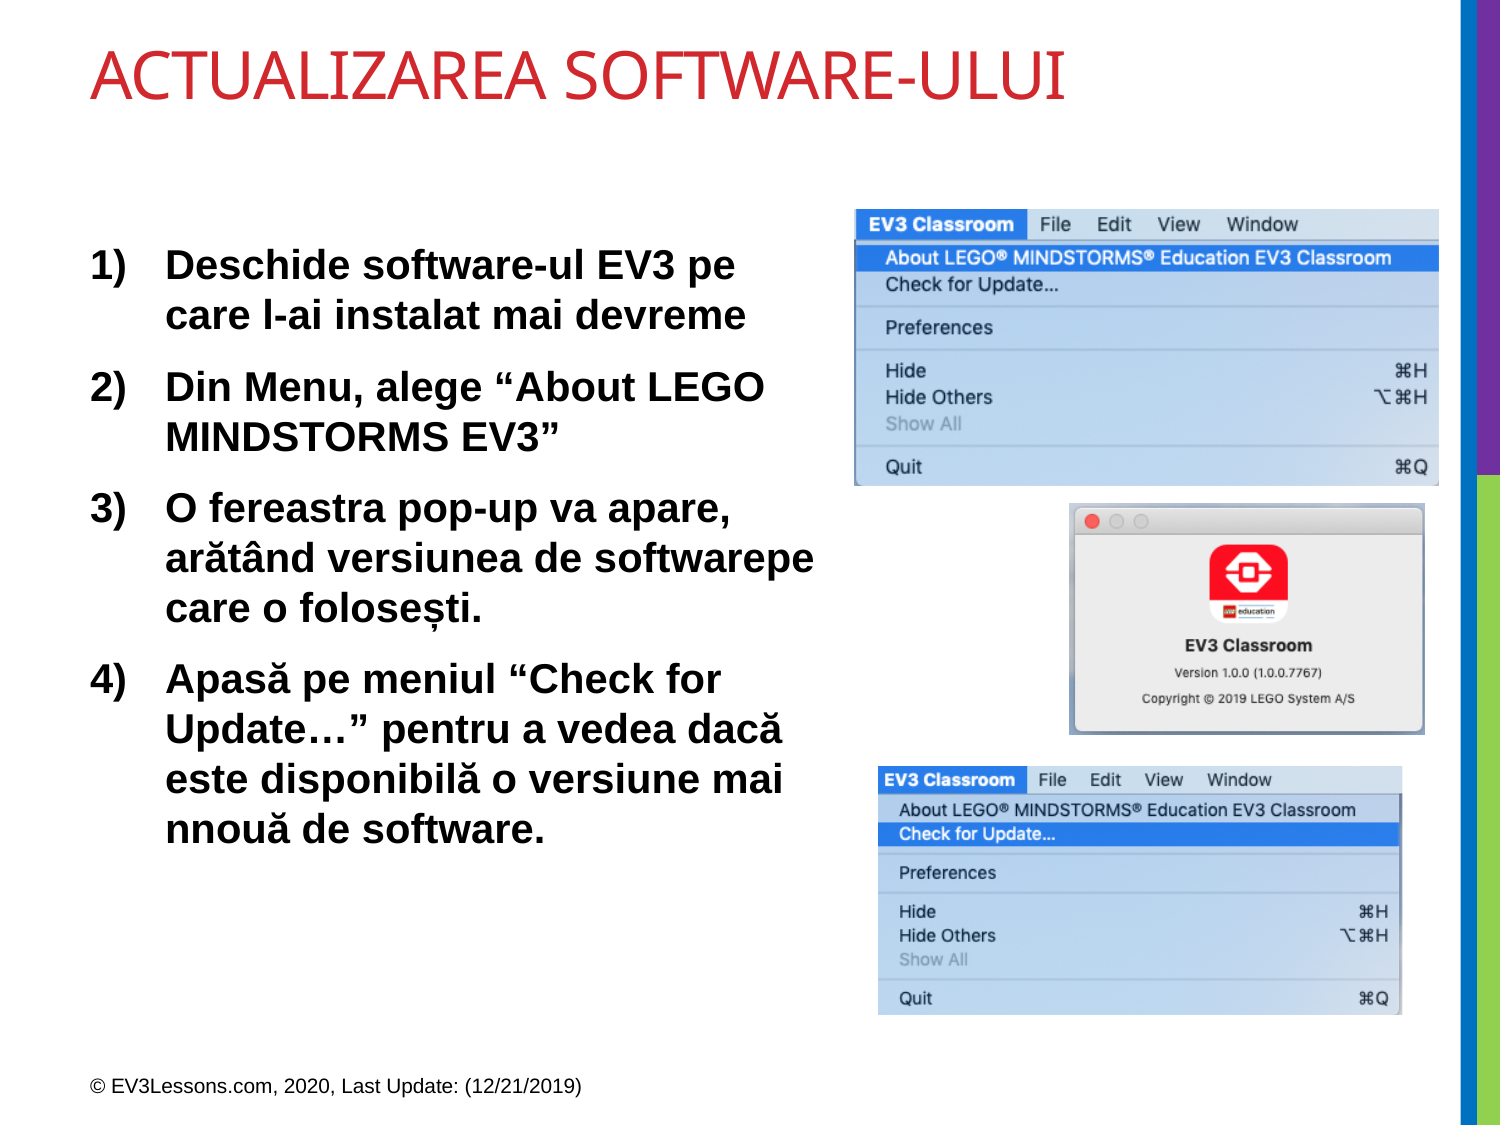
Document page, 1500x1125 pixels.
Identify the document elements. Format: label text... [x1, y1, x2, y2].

title Actualizarea SOFTWARE-ului [75, 25, 1428, 250]
list Deschide software-ul EV3 pe care l-ai instalat mai devreme Din Menu, alege “About LEGO MINDSTORMS EV3” O fereastra pop-up va apare, arătând versiunea de softwarepe care o folosești. Apasă pe meniul “Check for Update…” pentru a vedea dacă este disponibilă o versiune mai nnouă de software. [75, 230, 838, 949]
picture [877, 765, 1403, 1015]
footer © EV3Lessons.com, 2020, Last Update: (12/21/2019) [75, 1065, 638, 1112]
picture [1068, 503, 1426, 736]
picture [853, 208, 1440, 486]
